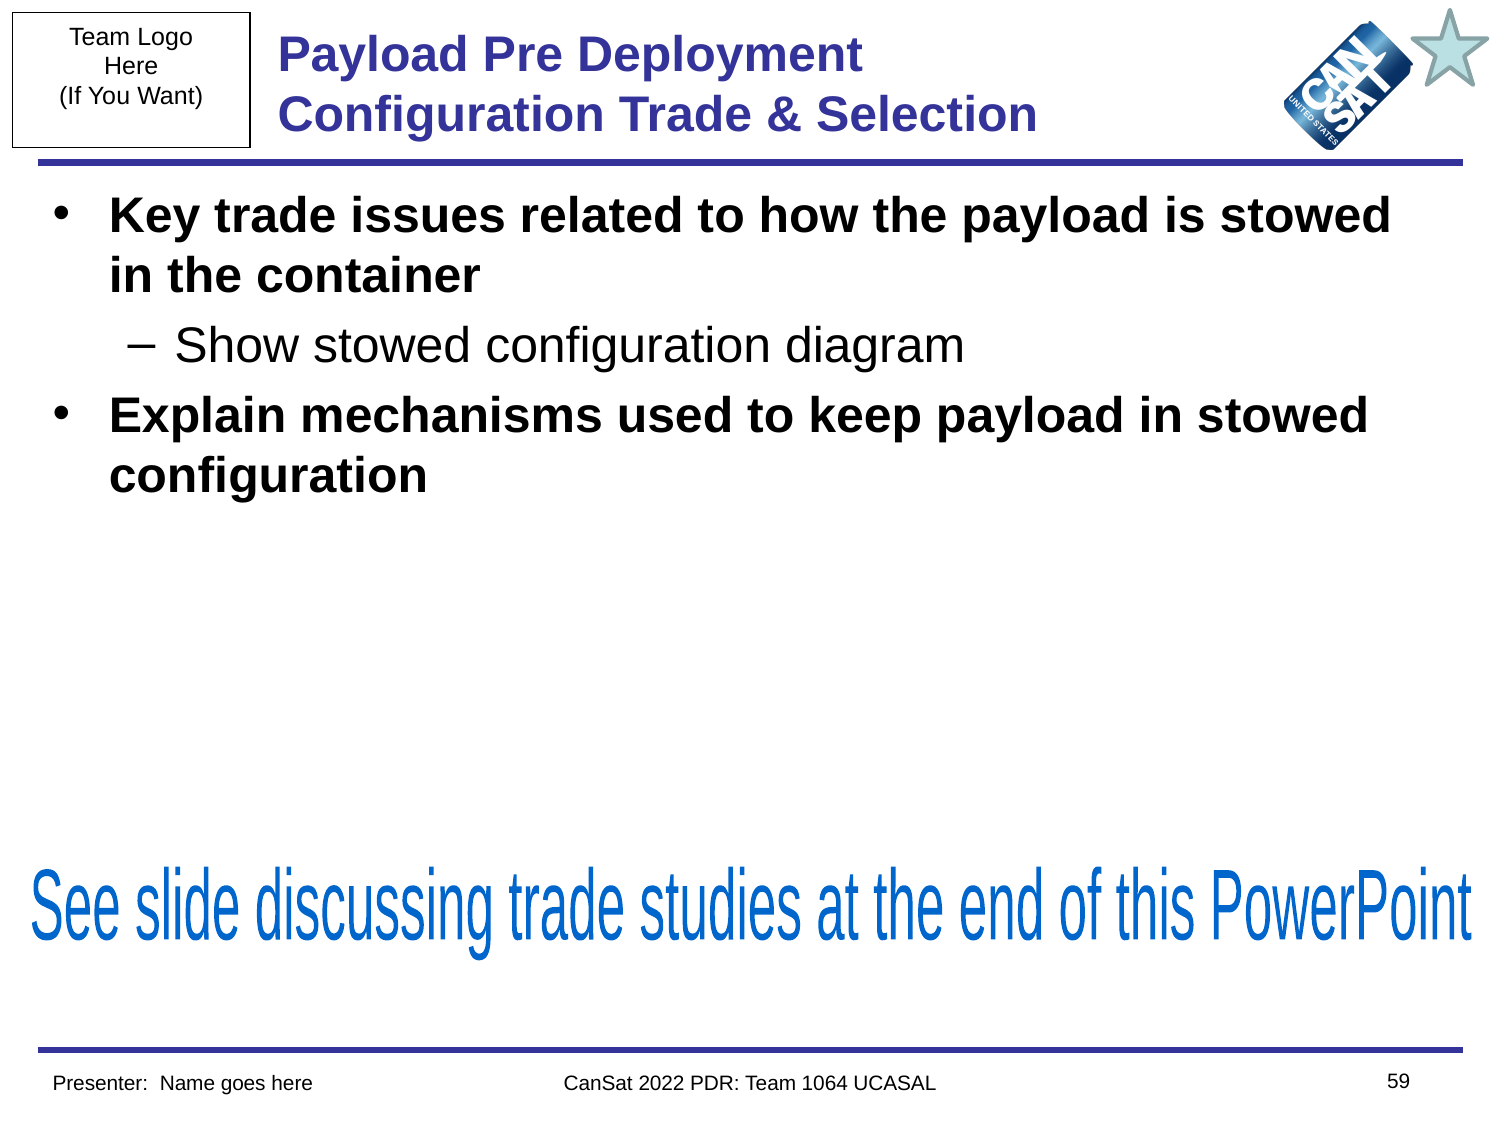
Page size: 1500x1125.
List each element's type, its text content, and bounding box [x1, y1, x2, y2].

title Payload Pre Deployment Configuration Trade & Selection [262, 12, 1238, 150]
slide_number ‹#› [1312, 1059, 1425, 1100]
footer CanSat 2022 PDR: Team 1064 UCASAL [450, 1062, 1050, 1103]
list Key trade issues related to how the payload is stowed in the container Show stowed configuration diagram Explain mechanisms used to keep payload in stowed configuration [37, 174, 1463, 1025]
text_box [1412, 9, 1488, 85]
text_box Presenter: Name goes here [37, 1062, 413, 1103]
picture [1284, 21, 1413, 150]
